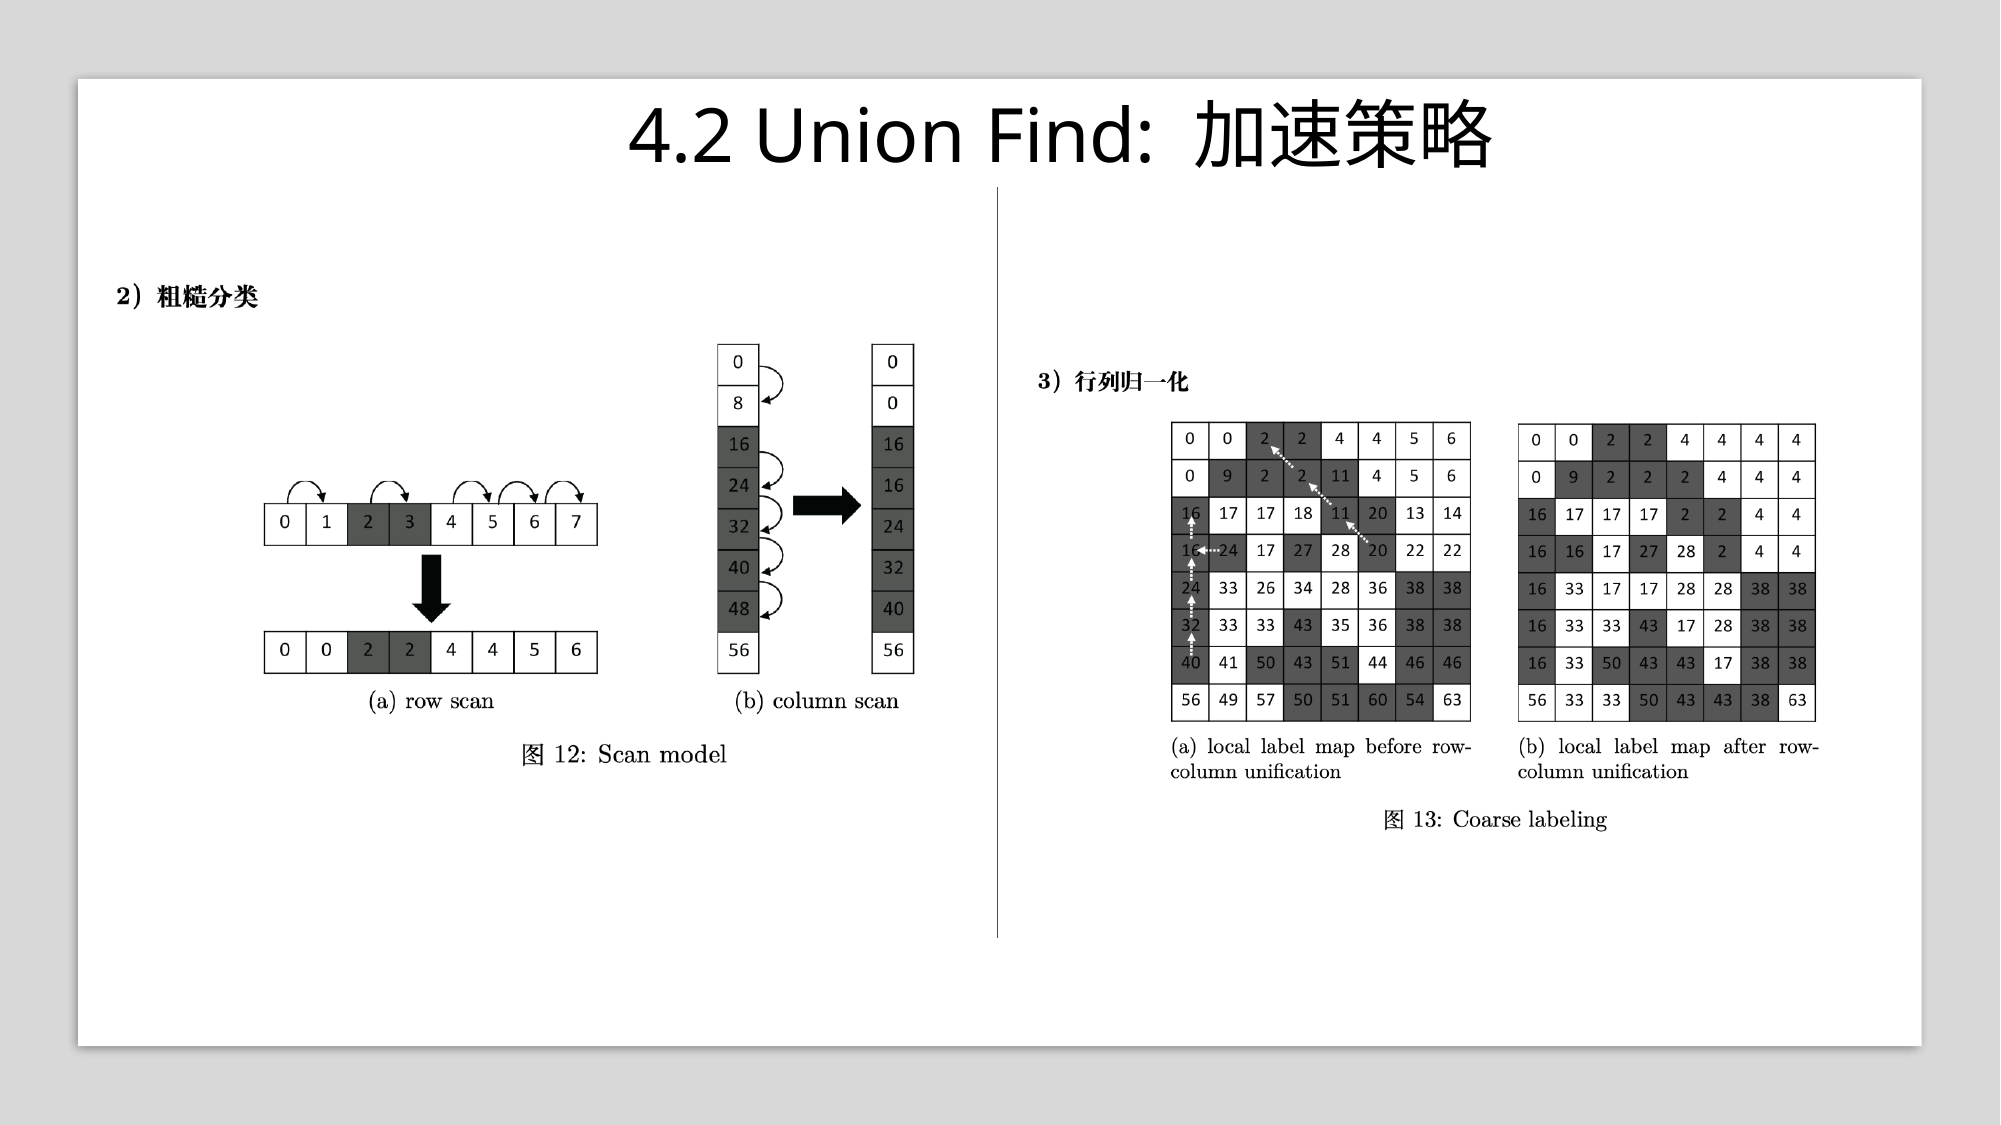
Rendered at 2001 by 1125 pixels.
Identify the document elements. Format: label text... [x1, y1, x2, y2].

text_box [77, 78, 1923, 1047]
text_box [0, 0, 2000, 1125]
picture [89, 274, 959, 788]
title 4.2 Union Find: 加速策略 [613, 29, 2000, 248]
picture [1008, 358, 1878, 856]
